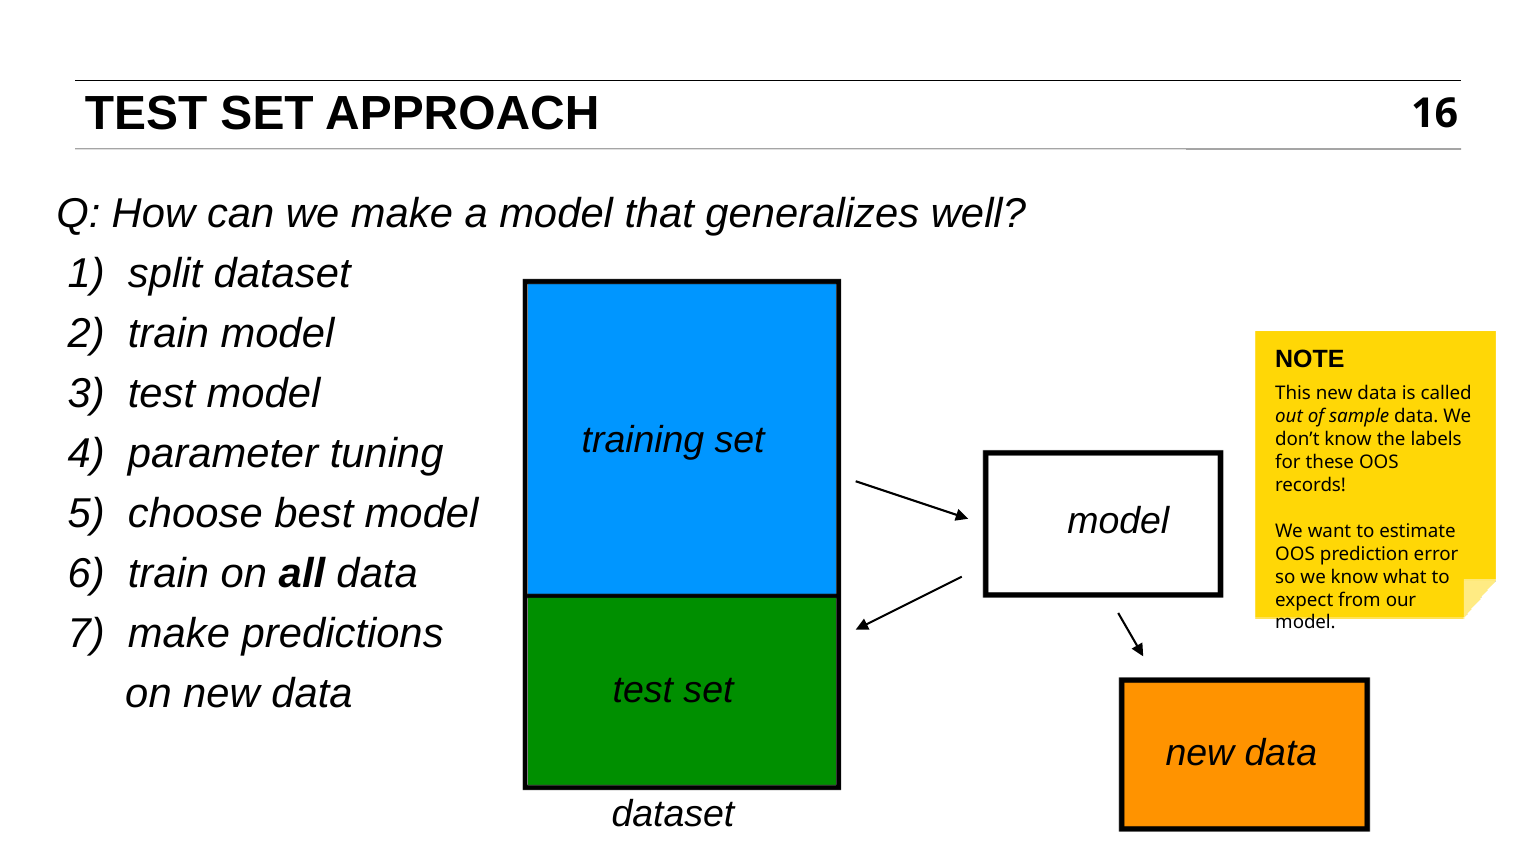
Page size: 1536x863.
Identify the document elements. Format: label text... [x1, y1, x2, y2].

picture [956, 423, 1256, 632]
picture [517, 275, 844, 794]
text_box dataset [603, 794, 742, 841]
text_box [1255, 330, 1497, 619]
text_box [1129, 632, 1144, 657]
picture [1110, 668, 1381, 840]
text_box [855, 579, 956, 630]
title TEST SET APPROACH [76, 82, 1369, 251]
slide_number 16 [1410, 85, 1465, 144]
text_box Q: How can we make a model that generalizes well? 1) split dataset 2) train model 3) test model 4) parameter tuning 5) choose best model 6) train on all data 7) make predictions on new data [48, 168, 1035, 724]
